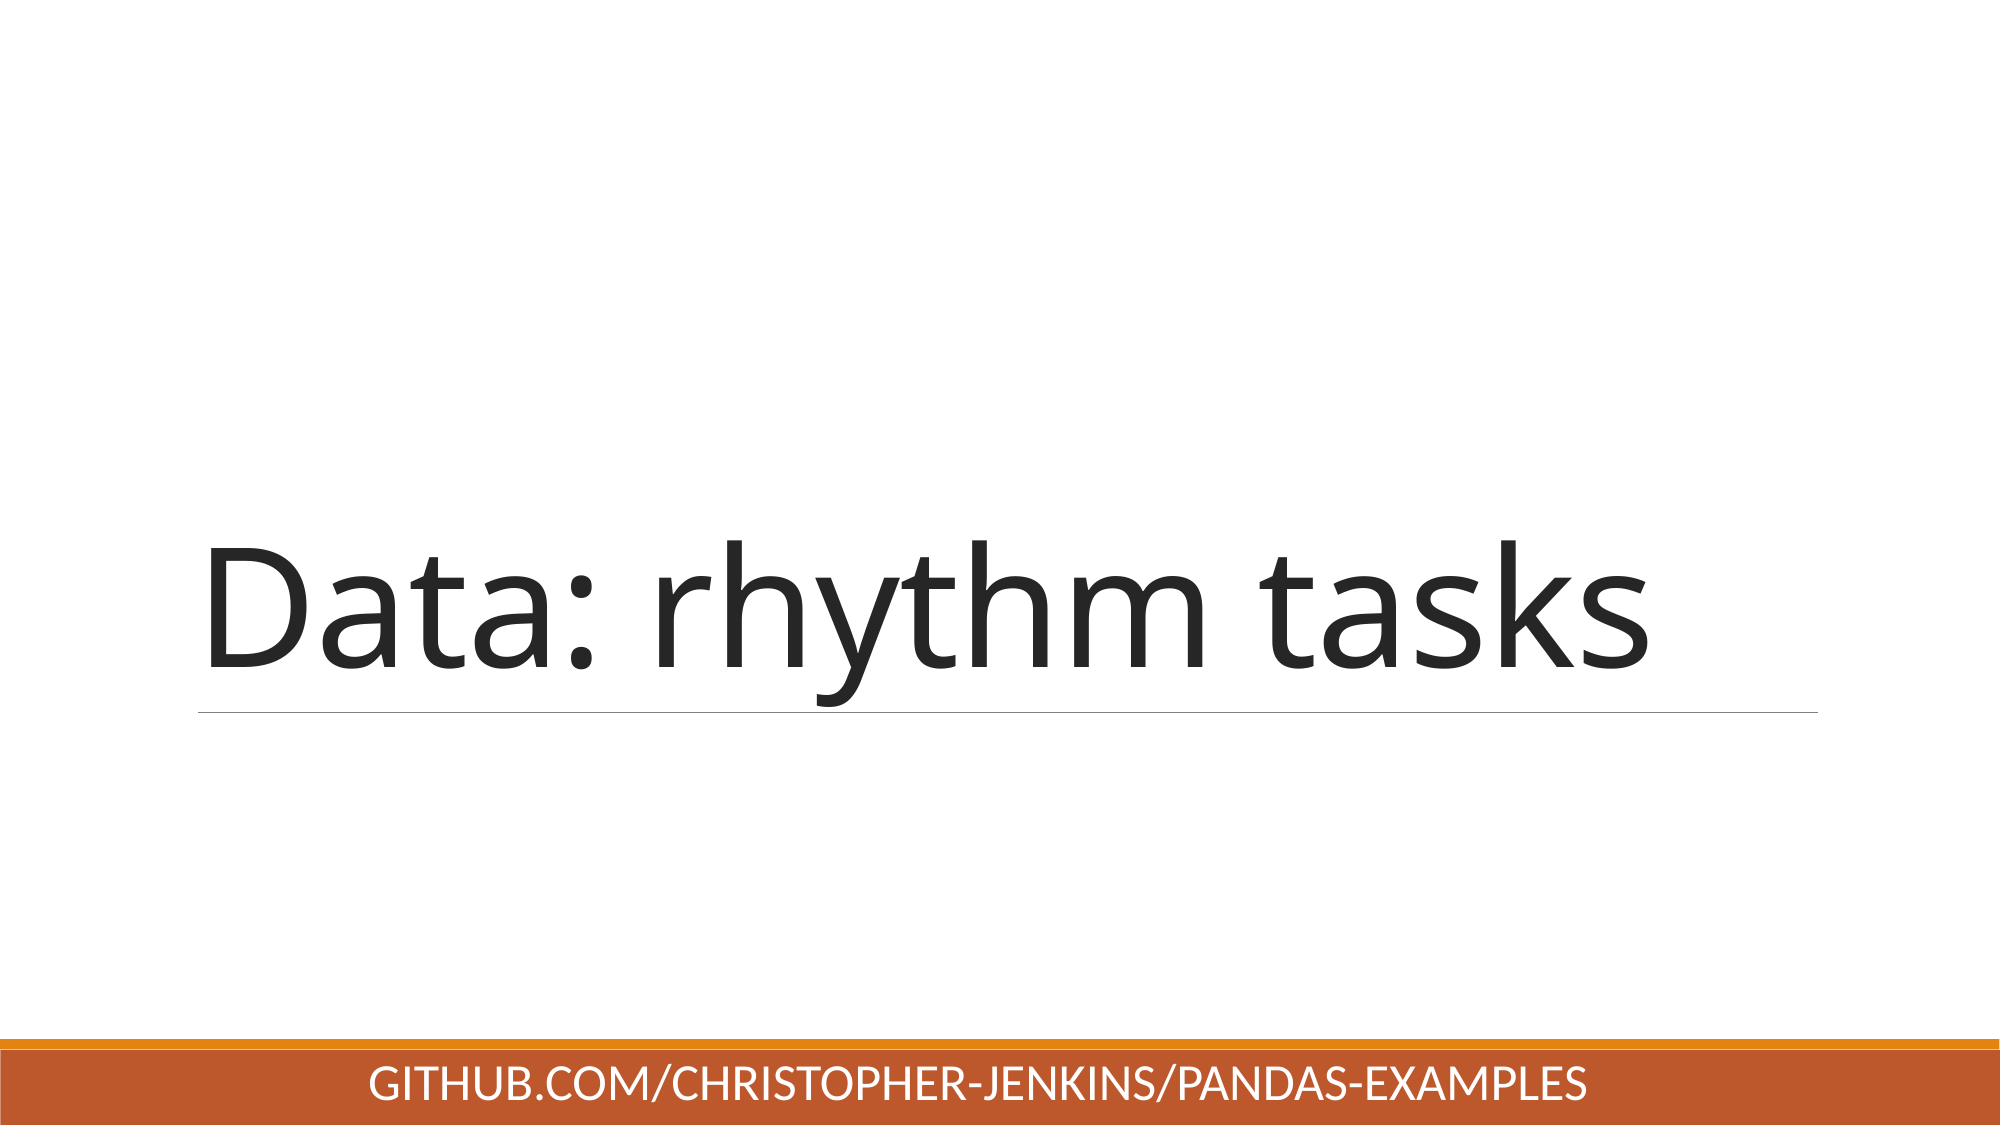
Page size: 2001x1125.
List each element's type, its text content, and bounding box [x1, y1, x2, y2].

title Data: rhythm tasks [180, 124, 1830, 710]
text_box github.com/christopher-jenkins/pandas-examples [349, 1038, 1608, 1120]
